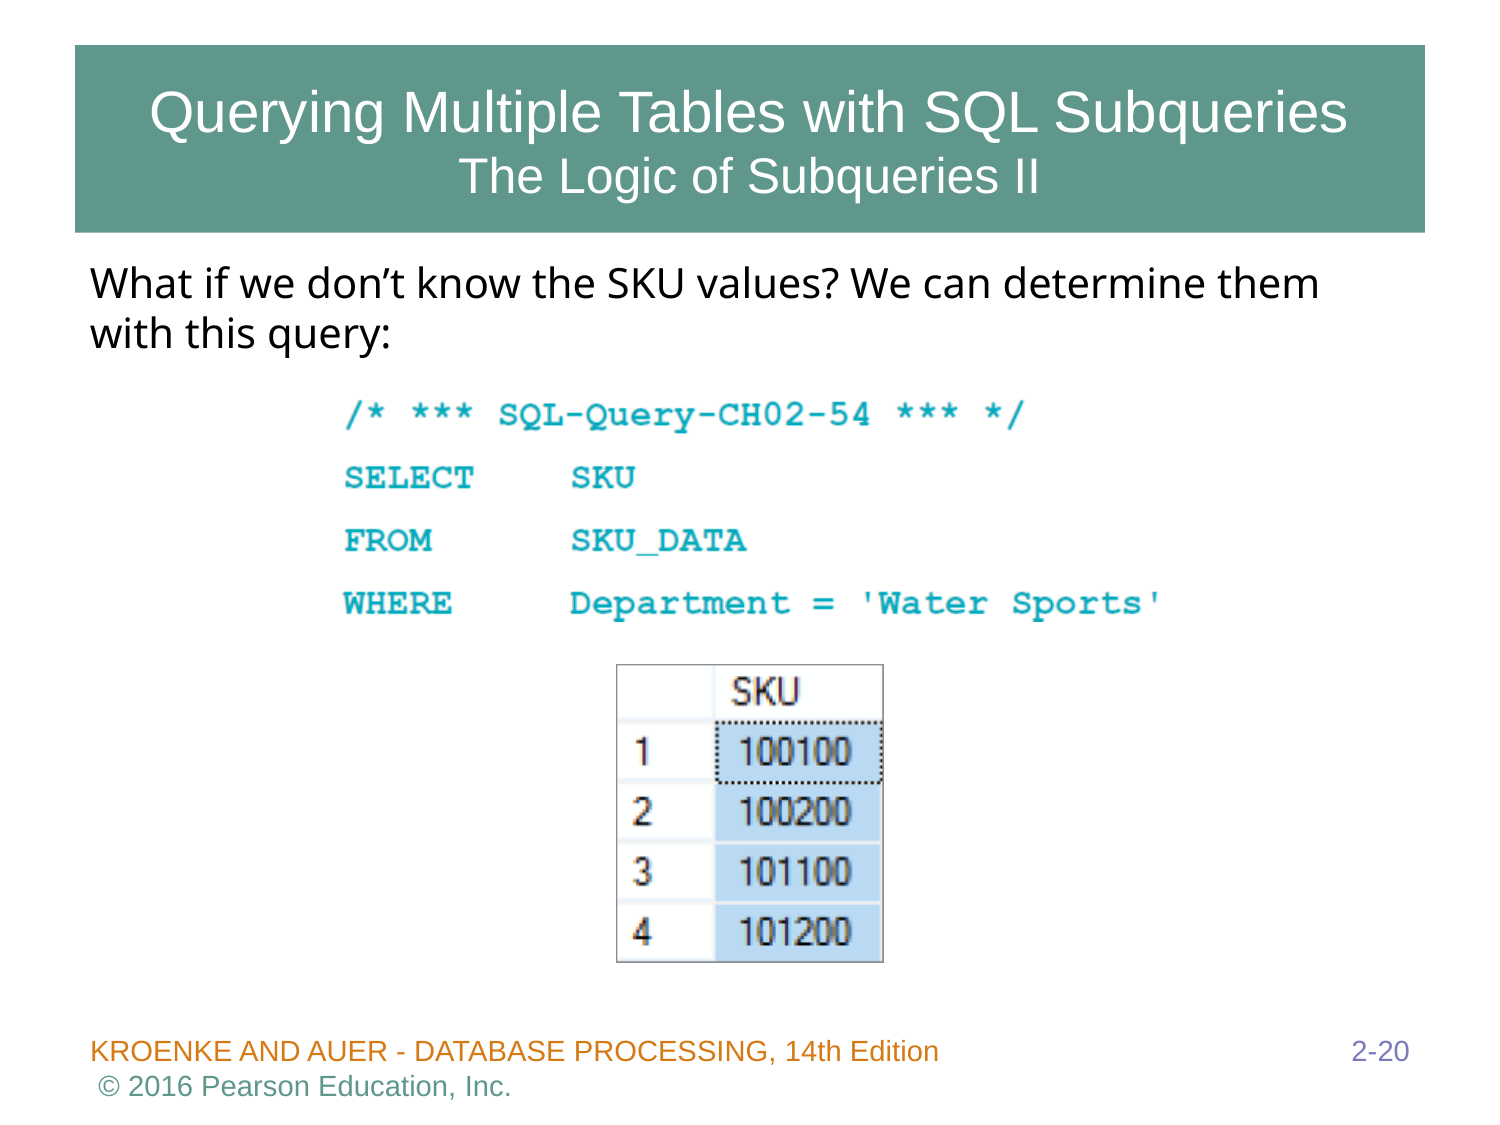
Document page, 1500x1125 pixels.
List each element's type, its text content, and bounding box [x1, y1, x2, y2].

picture [616, 663, 884, 963]
text_box What if we don’t know the SKU values? We can determine them with this query: [74, 249, 1425, 365]
footer KROENKE AND AUER - DATABASE PROCESSING, 14th Edition © 2016 Pearson Education, Inc. [74, 1024, 963, 1104]
slide_number 2-20 [1074, 1024, 1426, 1103]
picture [341, 399, 1159, 623]
title Querying Multiple Tables with SQL Subqueries The Logic of Subqueries II [74, 44, 1426, 233]
